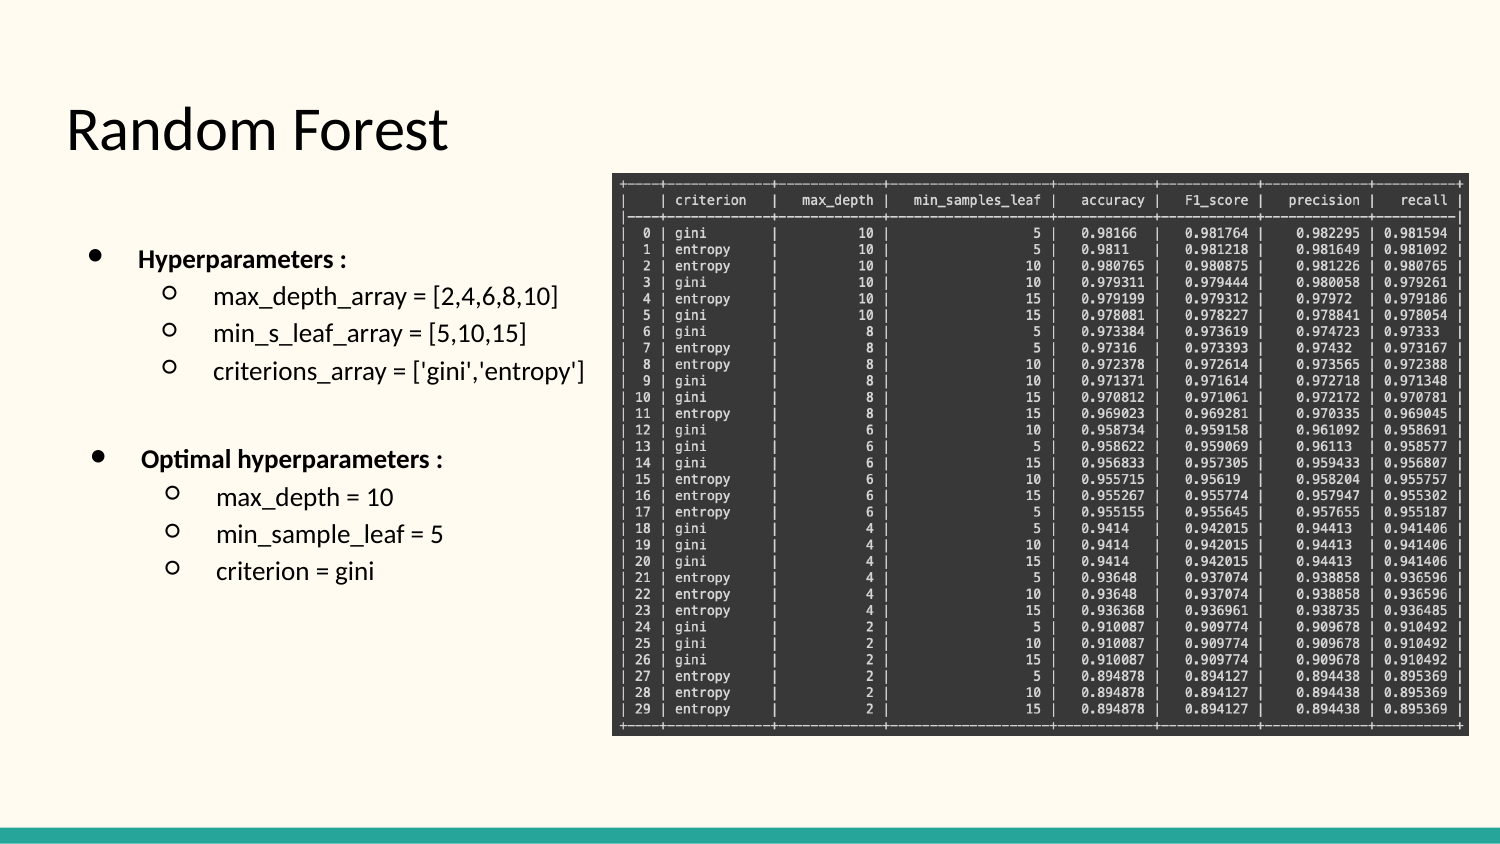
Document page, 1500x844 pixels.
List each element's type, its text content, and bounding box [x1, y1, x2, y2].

title Random Forest [51, 72, 1449, 174]
list Optimal hyperparameters : max_depth = 10 min_sample_leaf = 5 criterion = gini [51, 421, 591, 635]
list Hyperparameters : max_depth_array = [2,4,6,8,10] min_s_leaf_array = [5,10,15] criterions_array = ['gini','entropy'] [48, 221, 606, 412]
picture [611, 173, 1470, 736]
